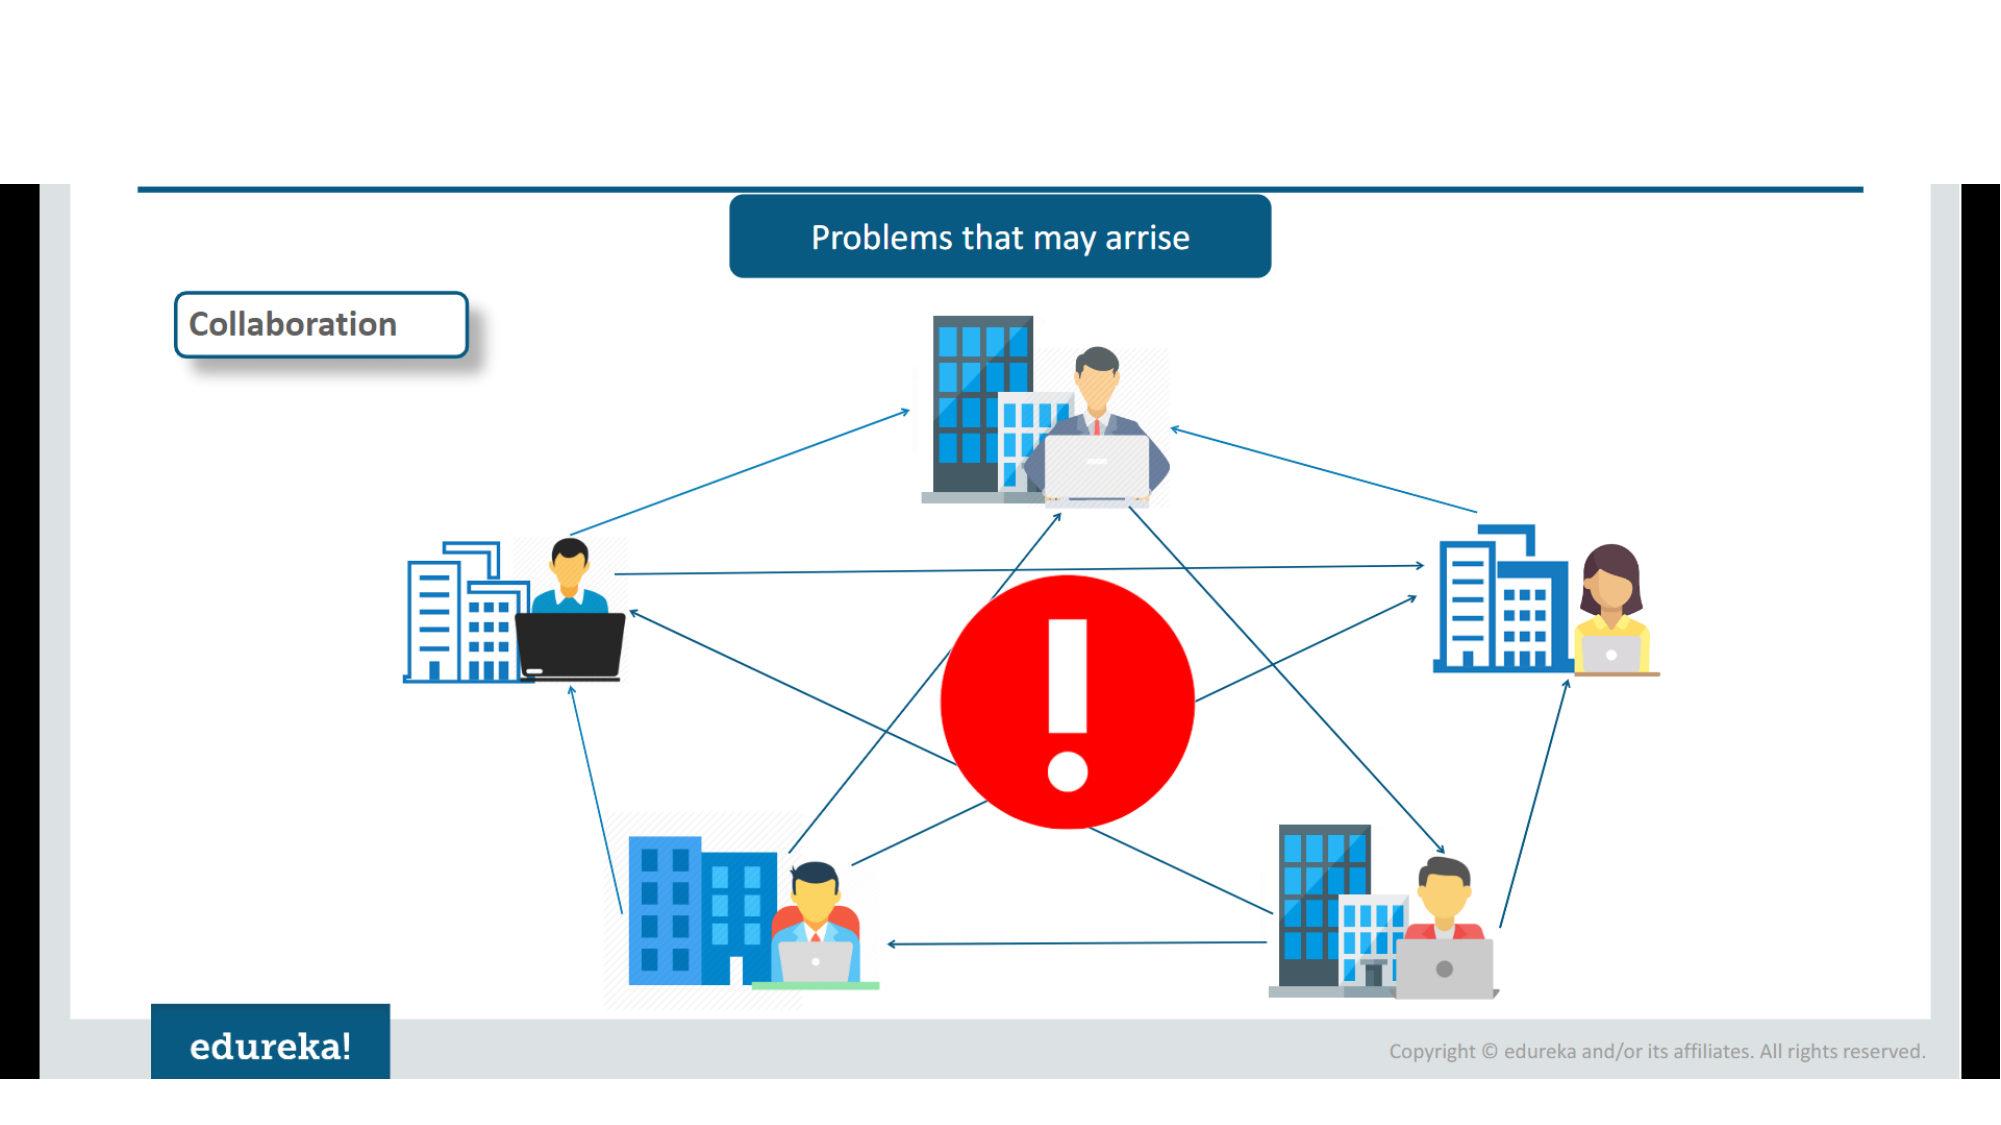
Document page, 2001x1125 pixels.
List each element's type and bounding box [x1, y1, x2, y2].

picture [321, 1039, 341, 1060]
picture [278, 1039, 296, 1060]
picture [344, 1033, 349, 1051]
picture [236, 1040, 277, 1060]
picture [298, 1033, 319, 1060]
picture [0, 184, 2000, 1079]
picture [190, 1033, 234, 1060]
